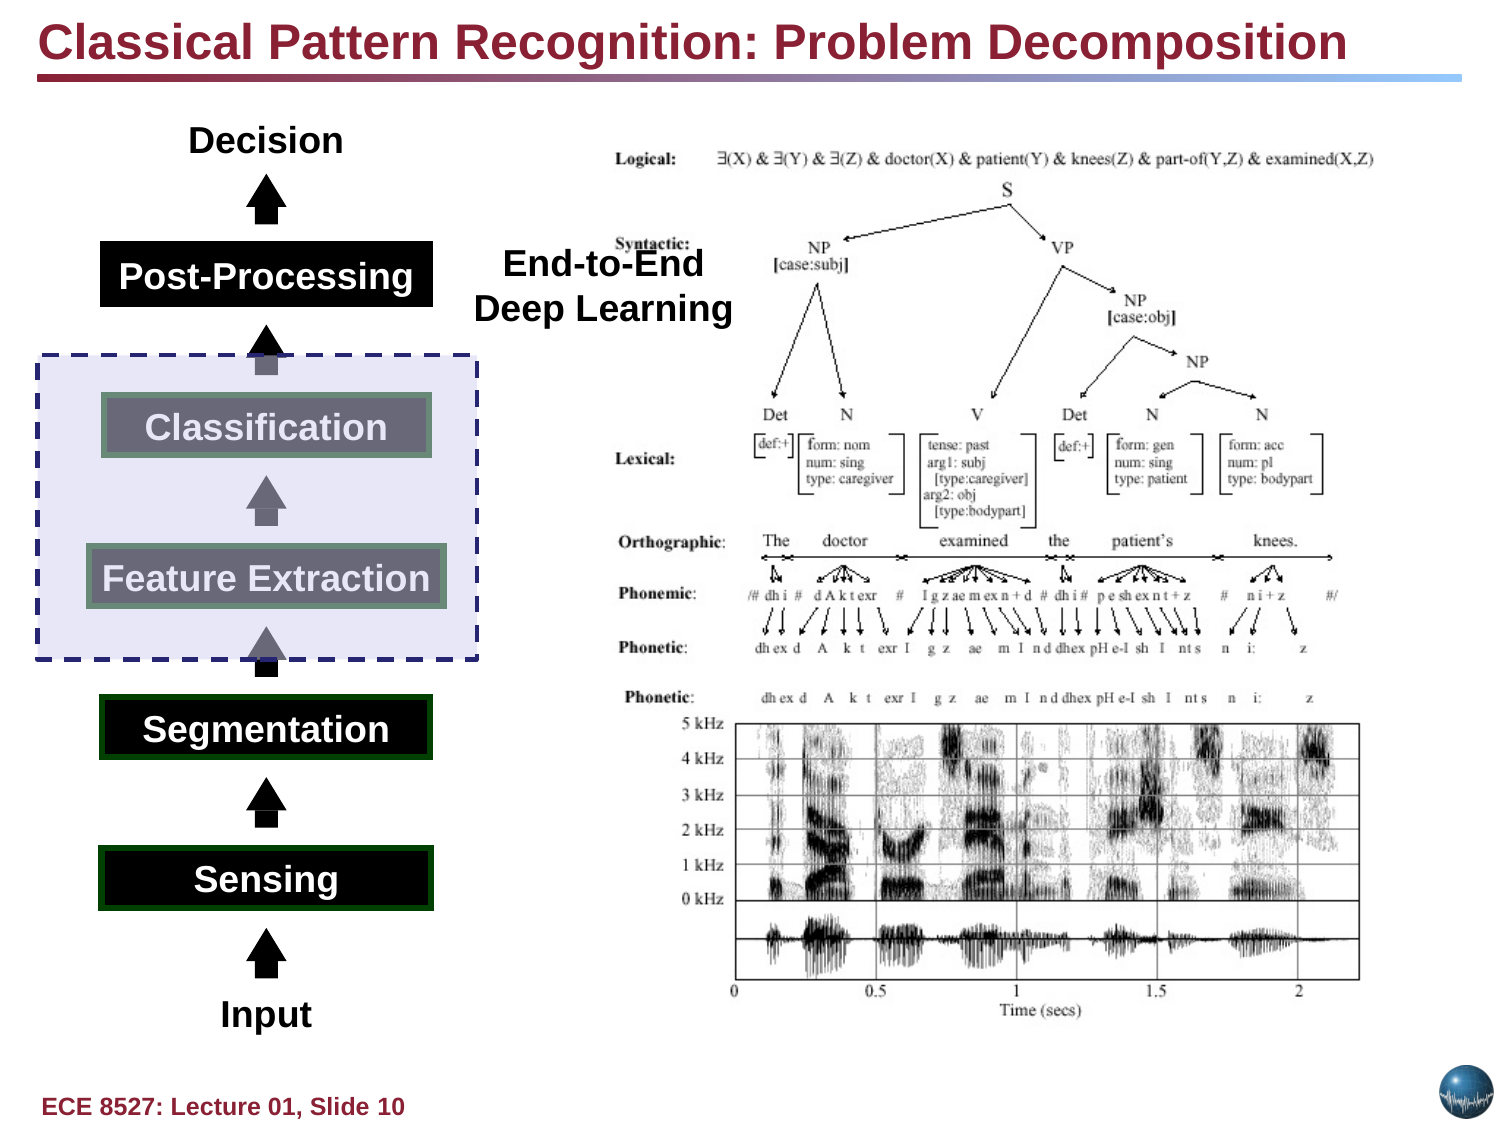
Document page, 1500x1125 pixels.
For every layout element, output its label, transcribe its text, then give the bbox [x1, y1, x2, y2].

picture [583, 124, 1388, 1048]
picture [1439, 1065, 1494, 1119]
text_box End-to-End Deep Learning [457, 231, 578, 337]
text_box [35, 353, 83, 662]
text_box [88, 116, 444, 1035]
text_box Classical Pattern Recognition: Problem Decomposition [37, 9, 1463, 70]
text_box [448, 353, 479, 662]
